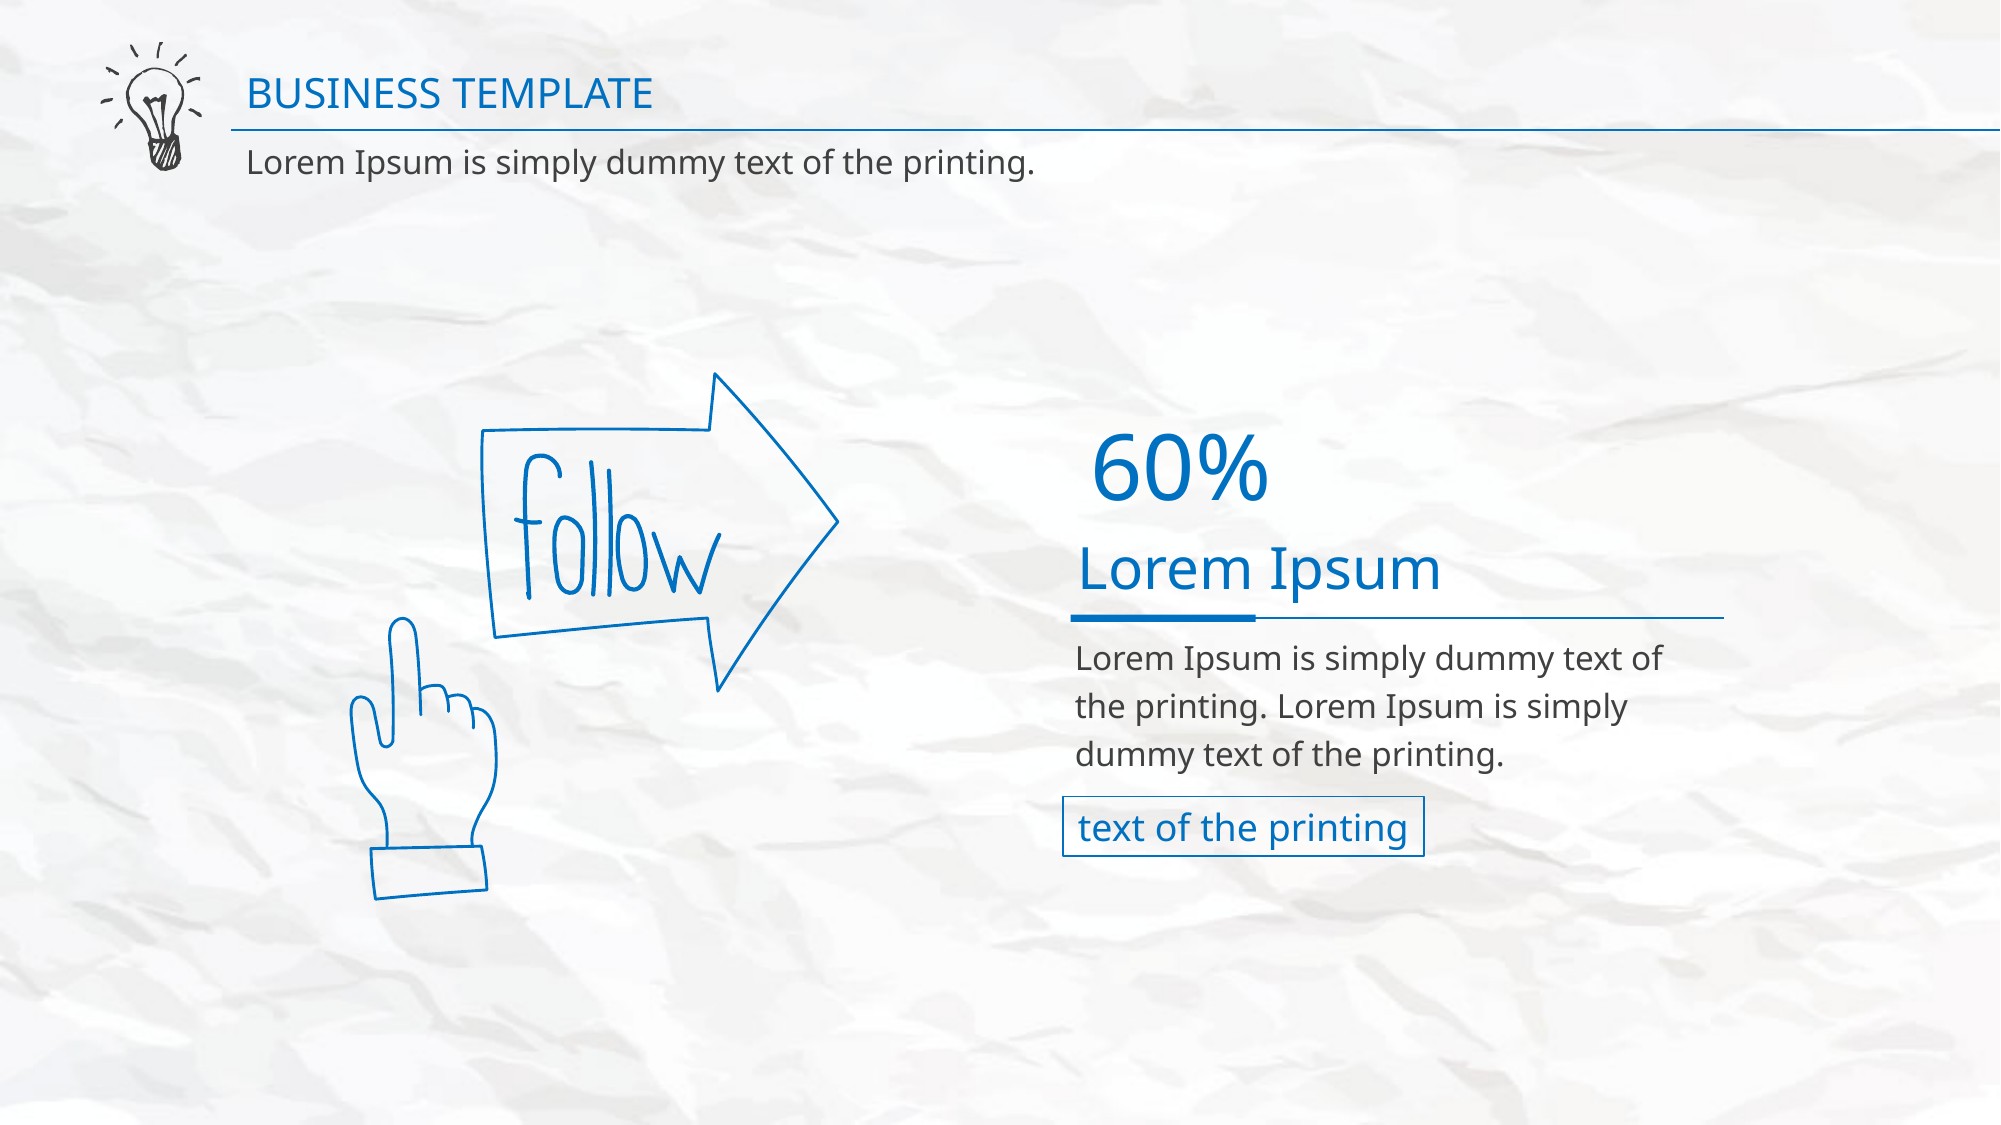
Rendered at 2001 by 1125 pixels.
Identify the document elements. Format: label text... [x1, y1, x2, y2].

picture [0, 0, 2000, 1125]
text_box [350, 618, 498, 900]
text_box 60% [1075, 401, 1287, 523]
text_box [1059, 523, 1737, 779]
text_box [100, 41, 203, 172]
text_box text of the printing [1063, 796, 1424, 857]
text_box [477, 373, 838, 692]
text_box BUSINESS TEMPLATE [231, 59, 722, 125]
text_box Lorem Ipsum is simply dummy text of the printing. [231, 133, 1113, 189]
